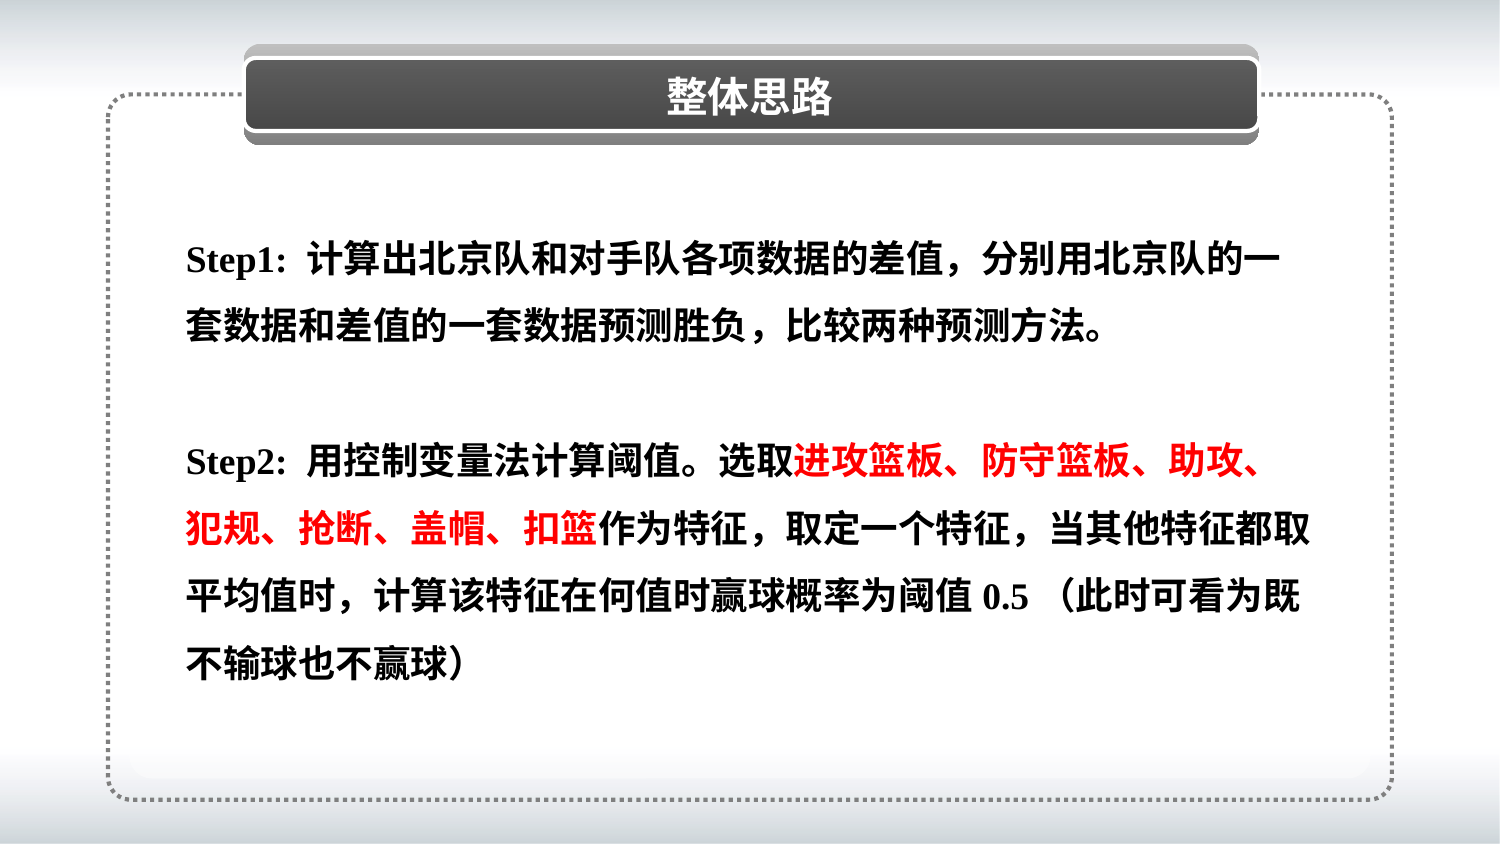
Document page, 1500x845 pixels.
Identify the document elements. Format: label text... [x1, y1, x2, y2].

text_box [129, 115, 1371, 779]
text_box [107, 94, 1392, 800]
text_box Step1: 计算出北京队和对手队各项数据的差值，分别用北京队的一套数据和差值的一套数据预测胜负，比较两种预测方法。 Step2: 用控制变量法计算阈值。选取进攻篮板、防守篮板、助攻、犯规、抢断、盖帽、扣篮作为特征，取定一个特征，当其他特征都取平均值时，计算该特征在何值时赢球概率为阈值0.5（此时可看为既不输球也不赢球） [171, 205, 1329, 693]
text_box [243, 43, 1260, 146]
